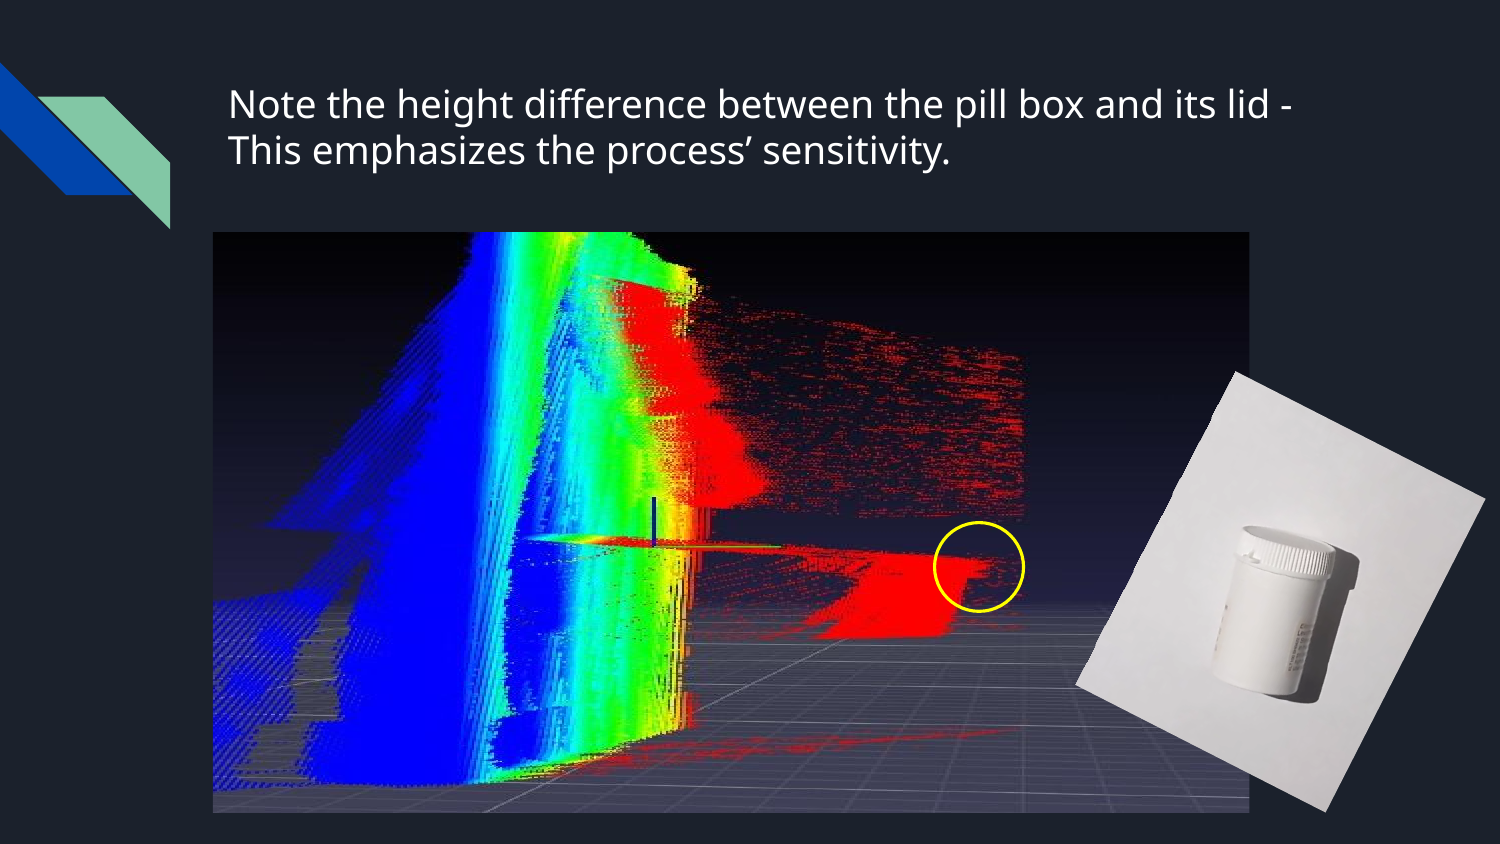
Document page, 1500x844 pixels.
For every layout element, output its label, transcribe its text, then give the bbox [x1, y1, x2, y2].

picture [212, 231, 1486, 813]
title Note the height difference between the pill box and its lid - This emphasizes the process’ sensitivity. [212, 64, 1368, 215]
